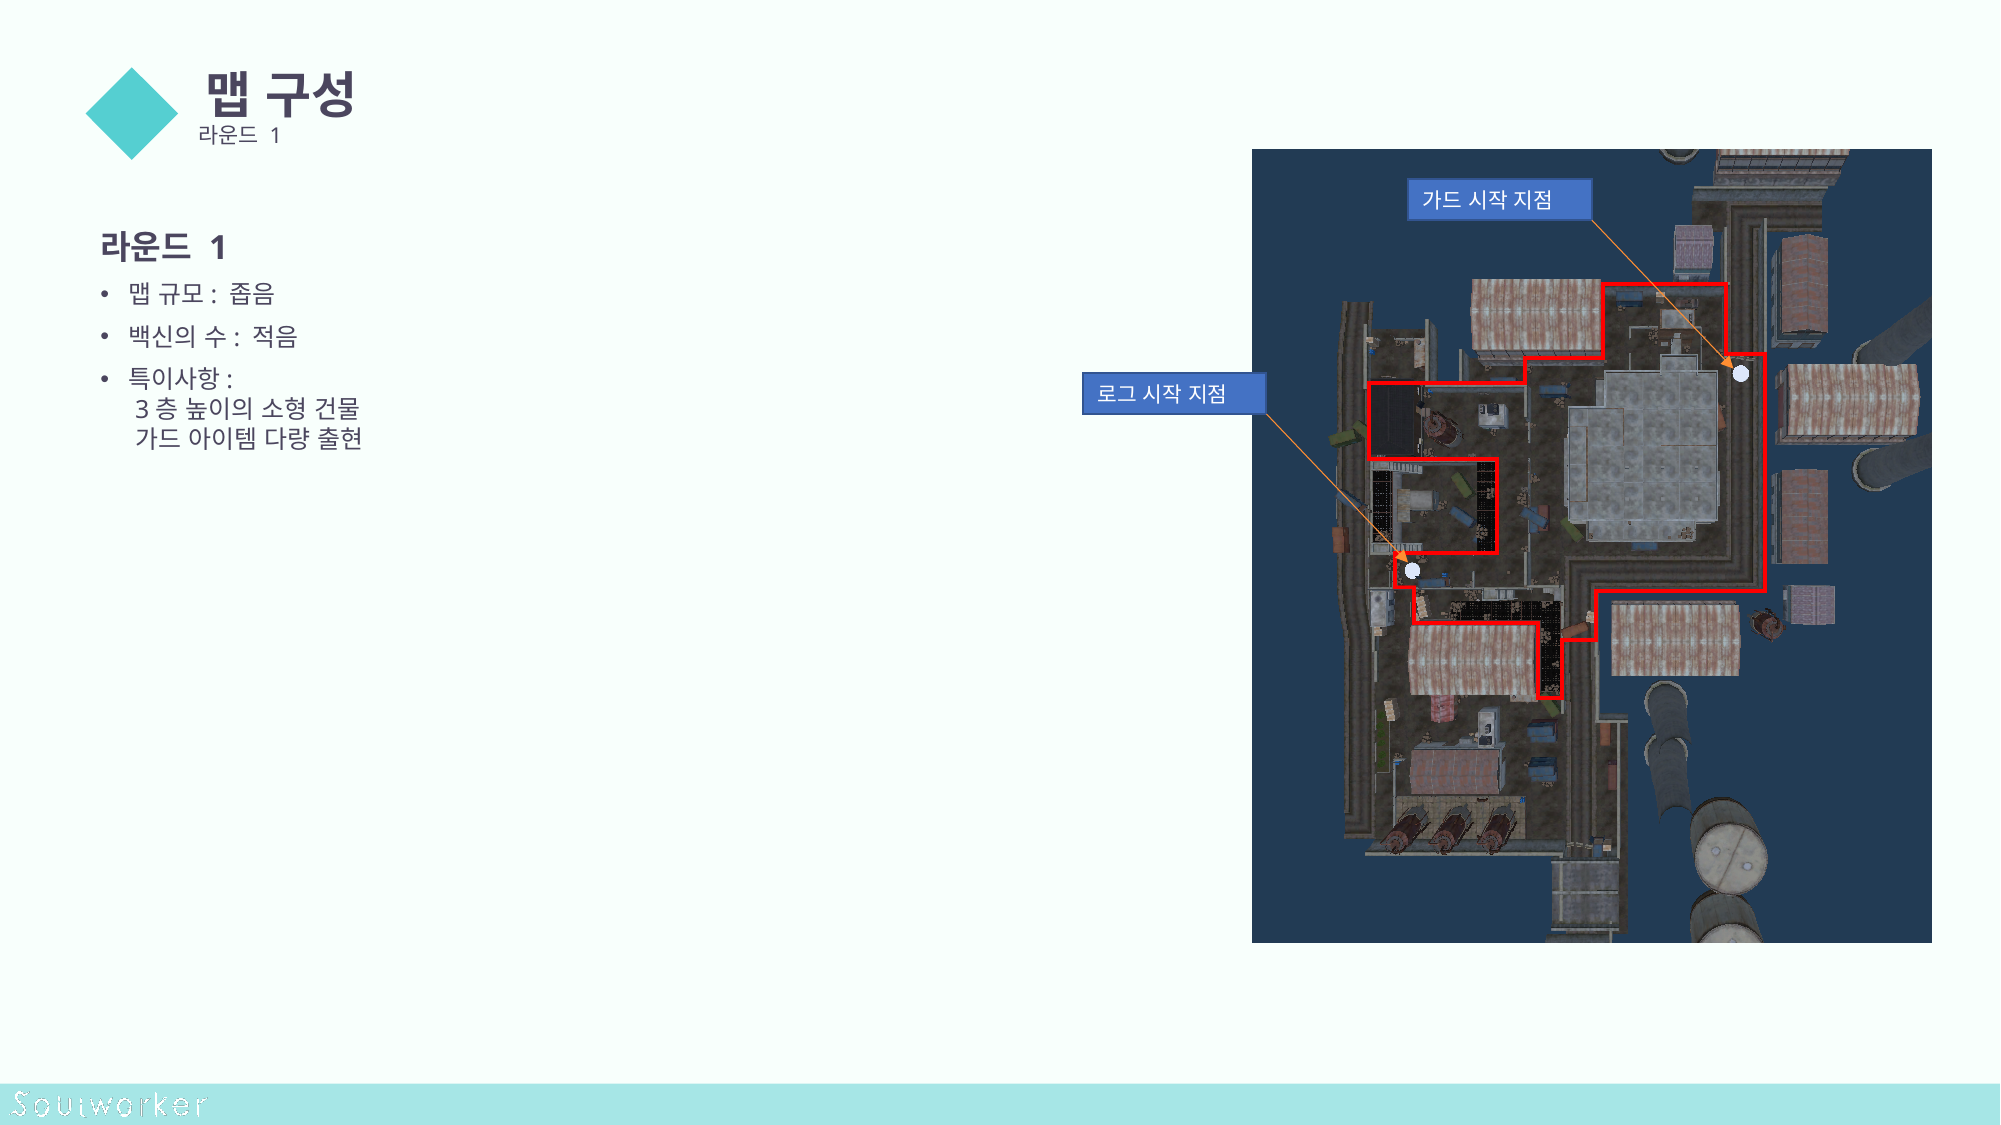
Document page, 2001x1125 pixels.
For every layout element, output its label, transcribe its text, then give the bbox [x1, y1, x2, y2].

picture [1252, 149, 1932, 943]
text_box 라운드 1 맵 규모: 좁음 백신의 수: 적음 특이사항: 3층 높이의 소형 건물 가드 아이템 다량 출현 [85, 218, 1014, 461]
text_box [1591, 220, 1734, 369]
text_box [85, 55, 382, 160]
text_box 로그 시작 지점 [1082, 372, 1252, 415]
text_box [1266, 414, 1409, 563]
picture [8, 1091, 208, 1118]
